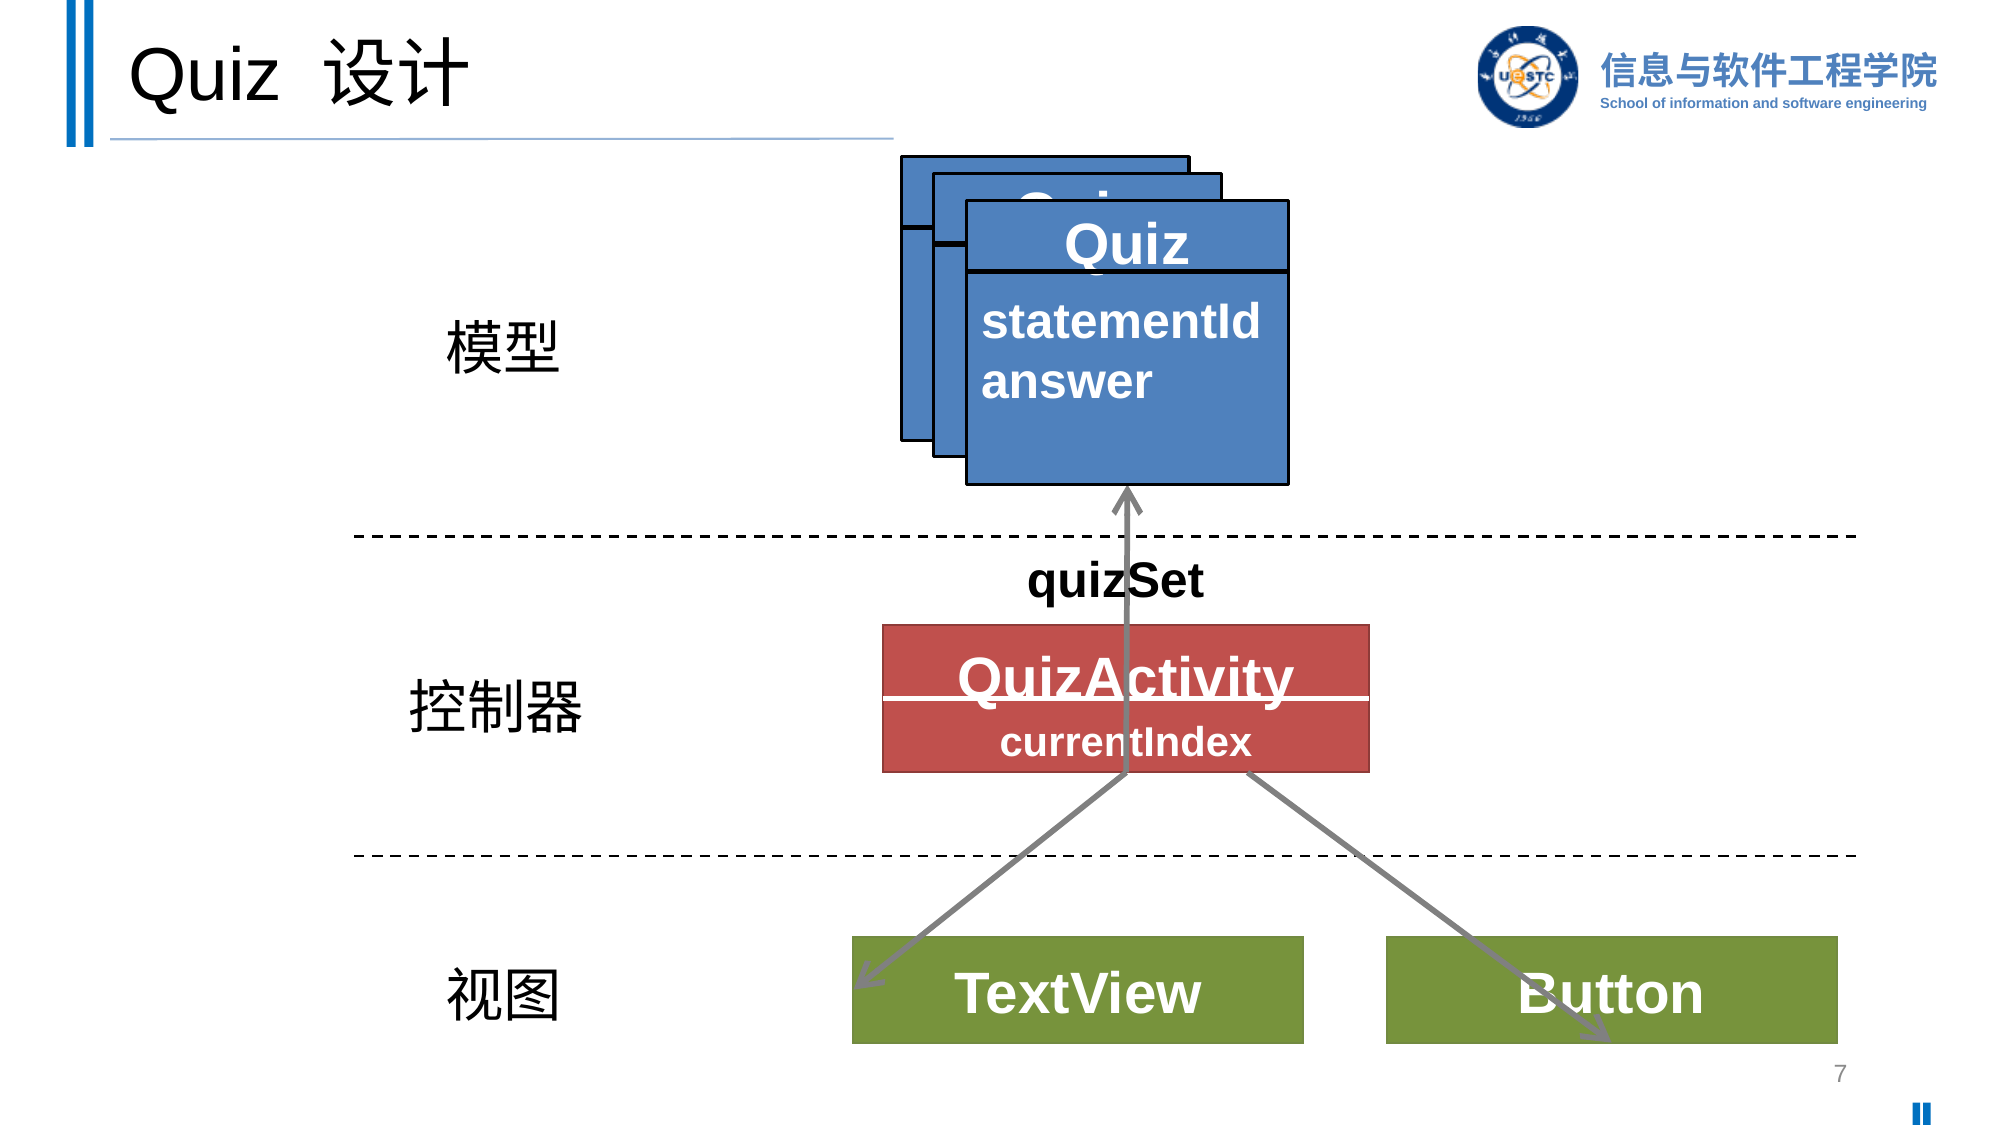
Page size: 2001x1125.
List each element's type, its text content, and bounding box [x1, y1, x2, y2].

slide_number 7 [1412, 1043, 1863, 1103]
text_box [354, 156, 1863, 1043]
title Quiz 设计 [113, 10, 1839, 143]
